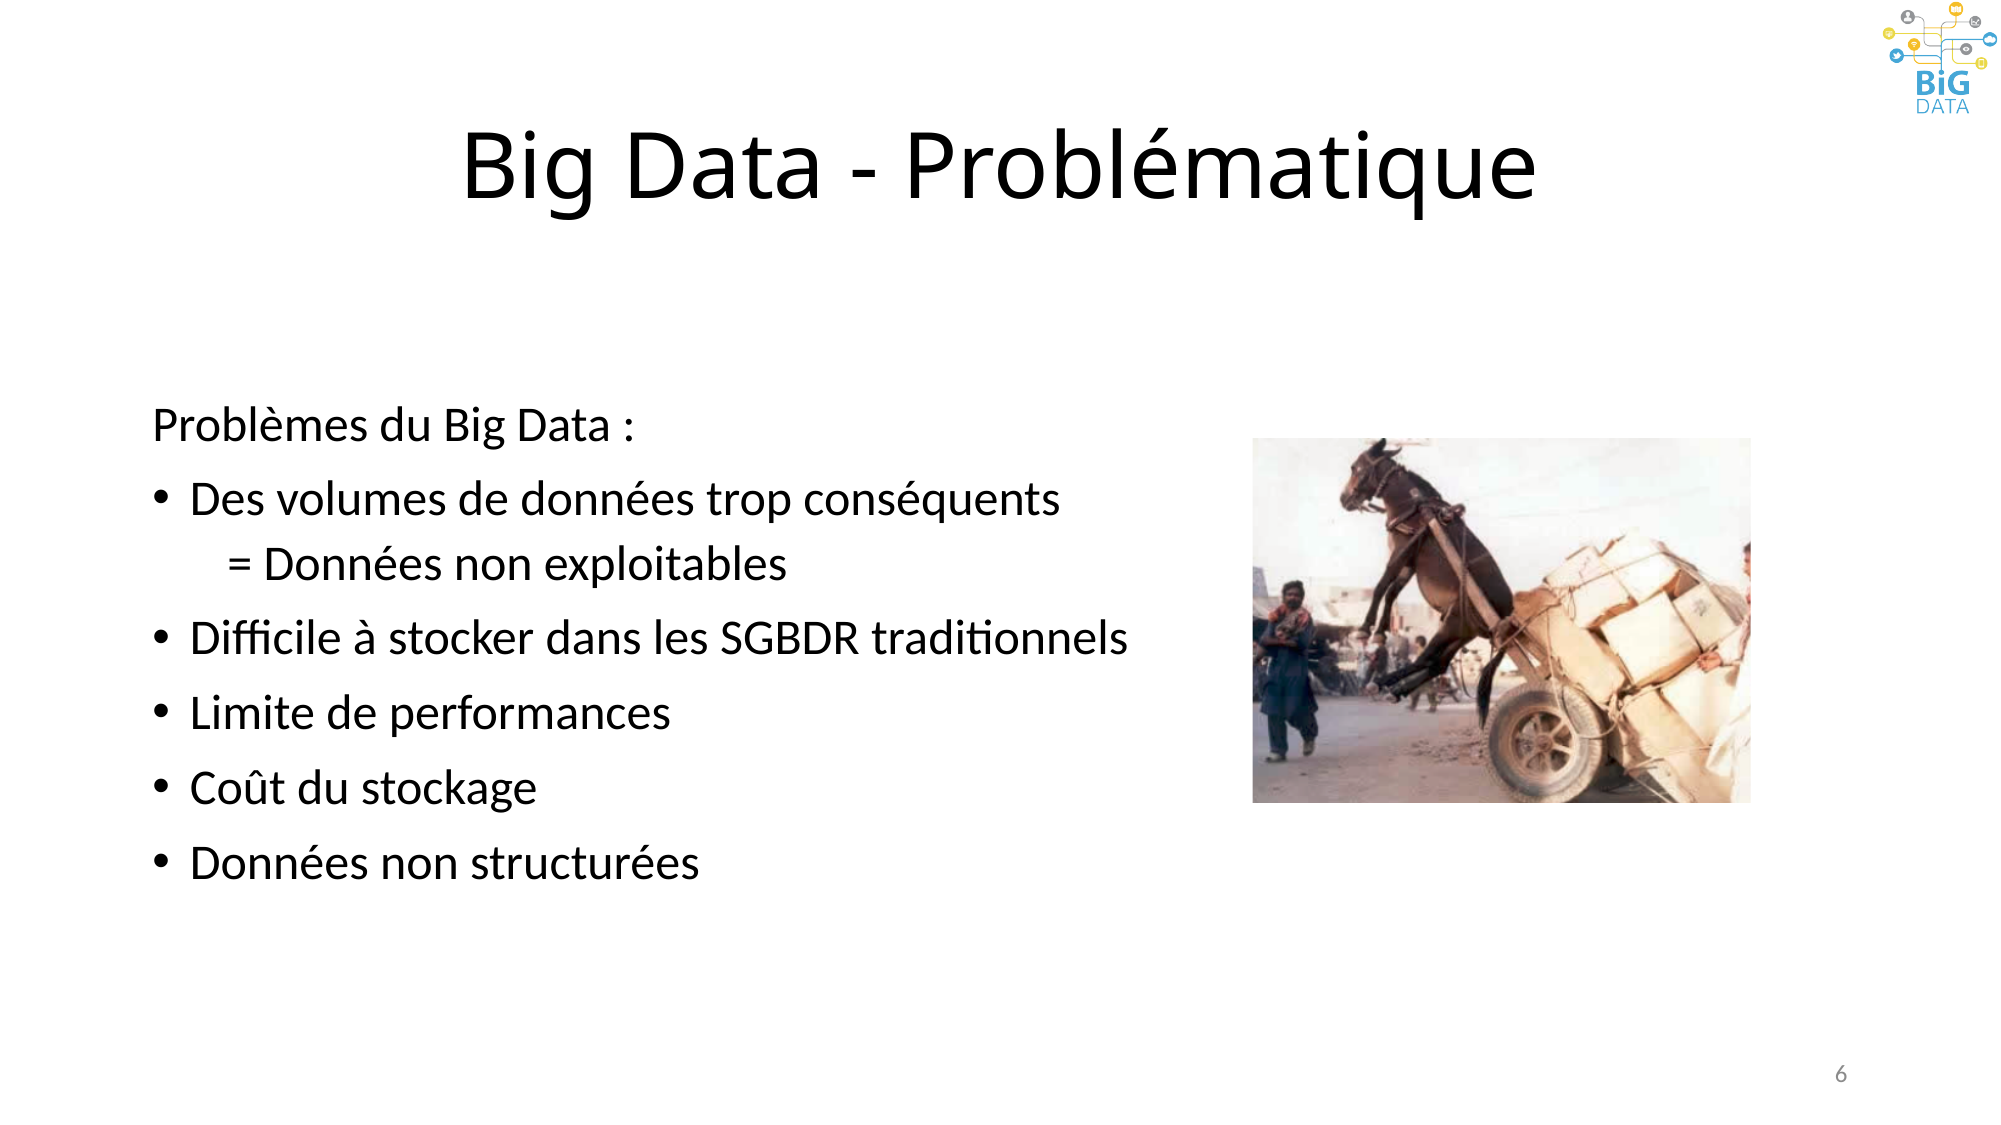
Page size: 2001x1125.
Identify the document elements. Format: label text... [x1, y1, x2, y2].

picture [1252, 438, 1751, 803]
title Big Data - Problématique [137, 59, 1863, 278]
picture [1878, 0, 2000, 119]
slide_number 6 [1412, 1042, 1863, 1103]
list Problèmes du Big Data : Des volumes de données trop conséquents = Données non exploitables Difficile à stocker dans les SGBDR traditionnels Limite de performances Coût du stockage Données non structurées [137, 299, 1863, 1014]
